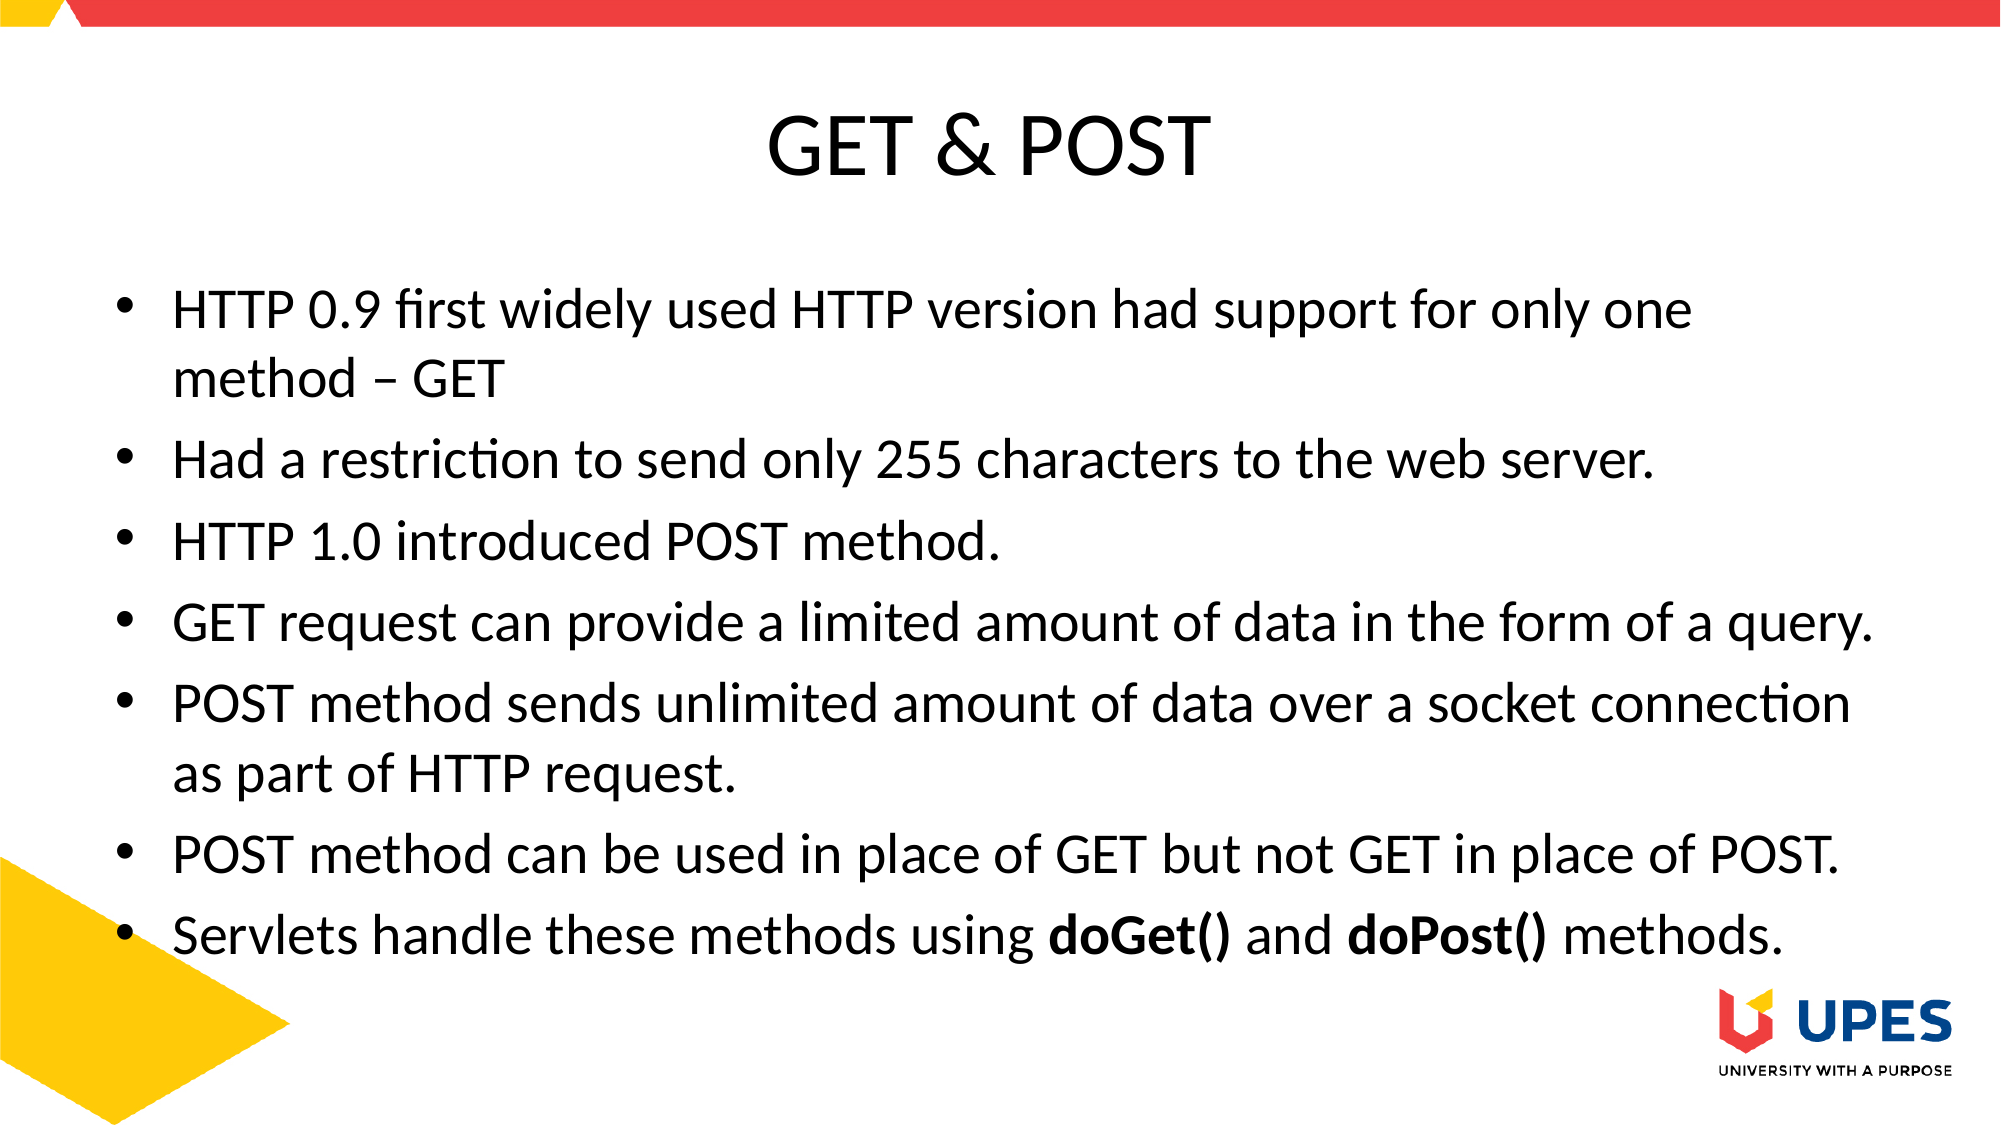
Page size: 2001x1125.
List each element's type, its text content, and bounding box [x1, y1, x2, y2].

title GET & POST [99, 45, 1900, 233]
list HTTP 0.9 first widely used HTTP version had support for only one method – GET Had a restriction to send only 255 characters to the web server. HTTP 1.0 introduced POST method. GET request can provide a limited amount of data in the form of a query. POST method sends unlimited amount of data over a socket connection as part of HTTP request. POST method can be used in place of GET but not GET in place of POST. Servlets handle these methods using doGet() and doPost() methods. [99, 262, 1900, 1005]
picture [0, 0, 2001, 1125]
